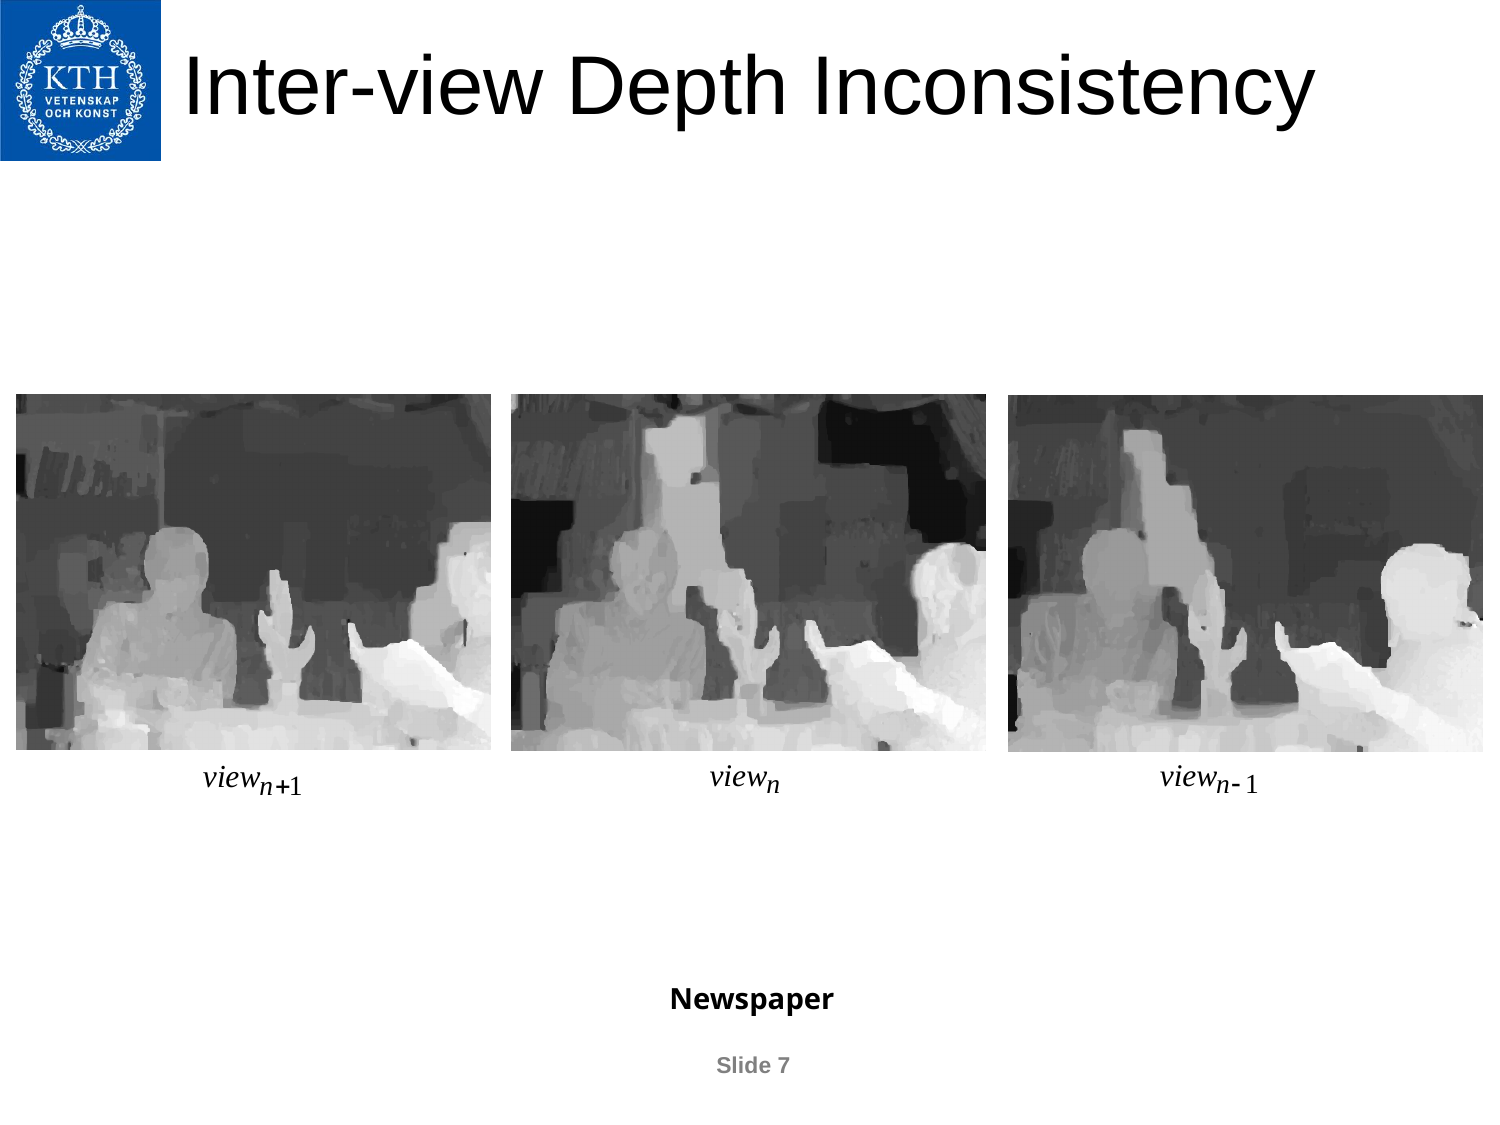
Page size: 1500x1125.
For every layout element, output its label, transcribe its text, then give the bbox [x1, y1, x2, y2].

text_box Newspaper [654, 972, 850, 1023]
picture [0, 0, 162, 162]
title Inter-view Depth Inconsistency [163, 1, 1425, 161]
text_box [15, 394, 1483, 808]
text_box Slide 7 [682, 1033, 824, 1094]
